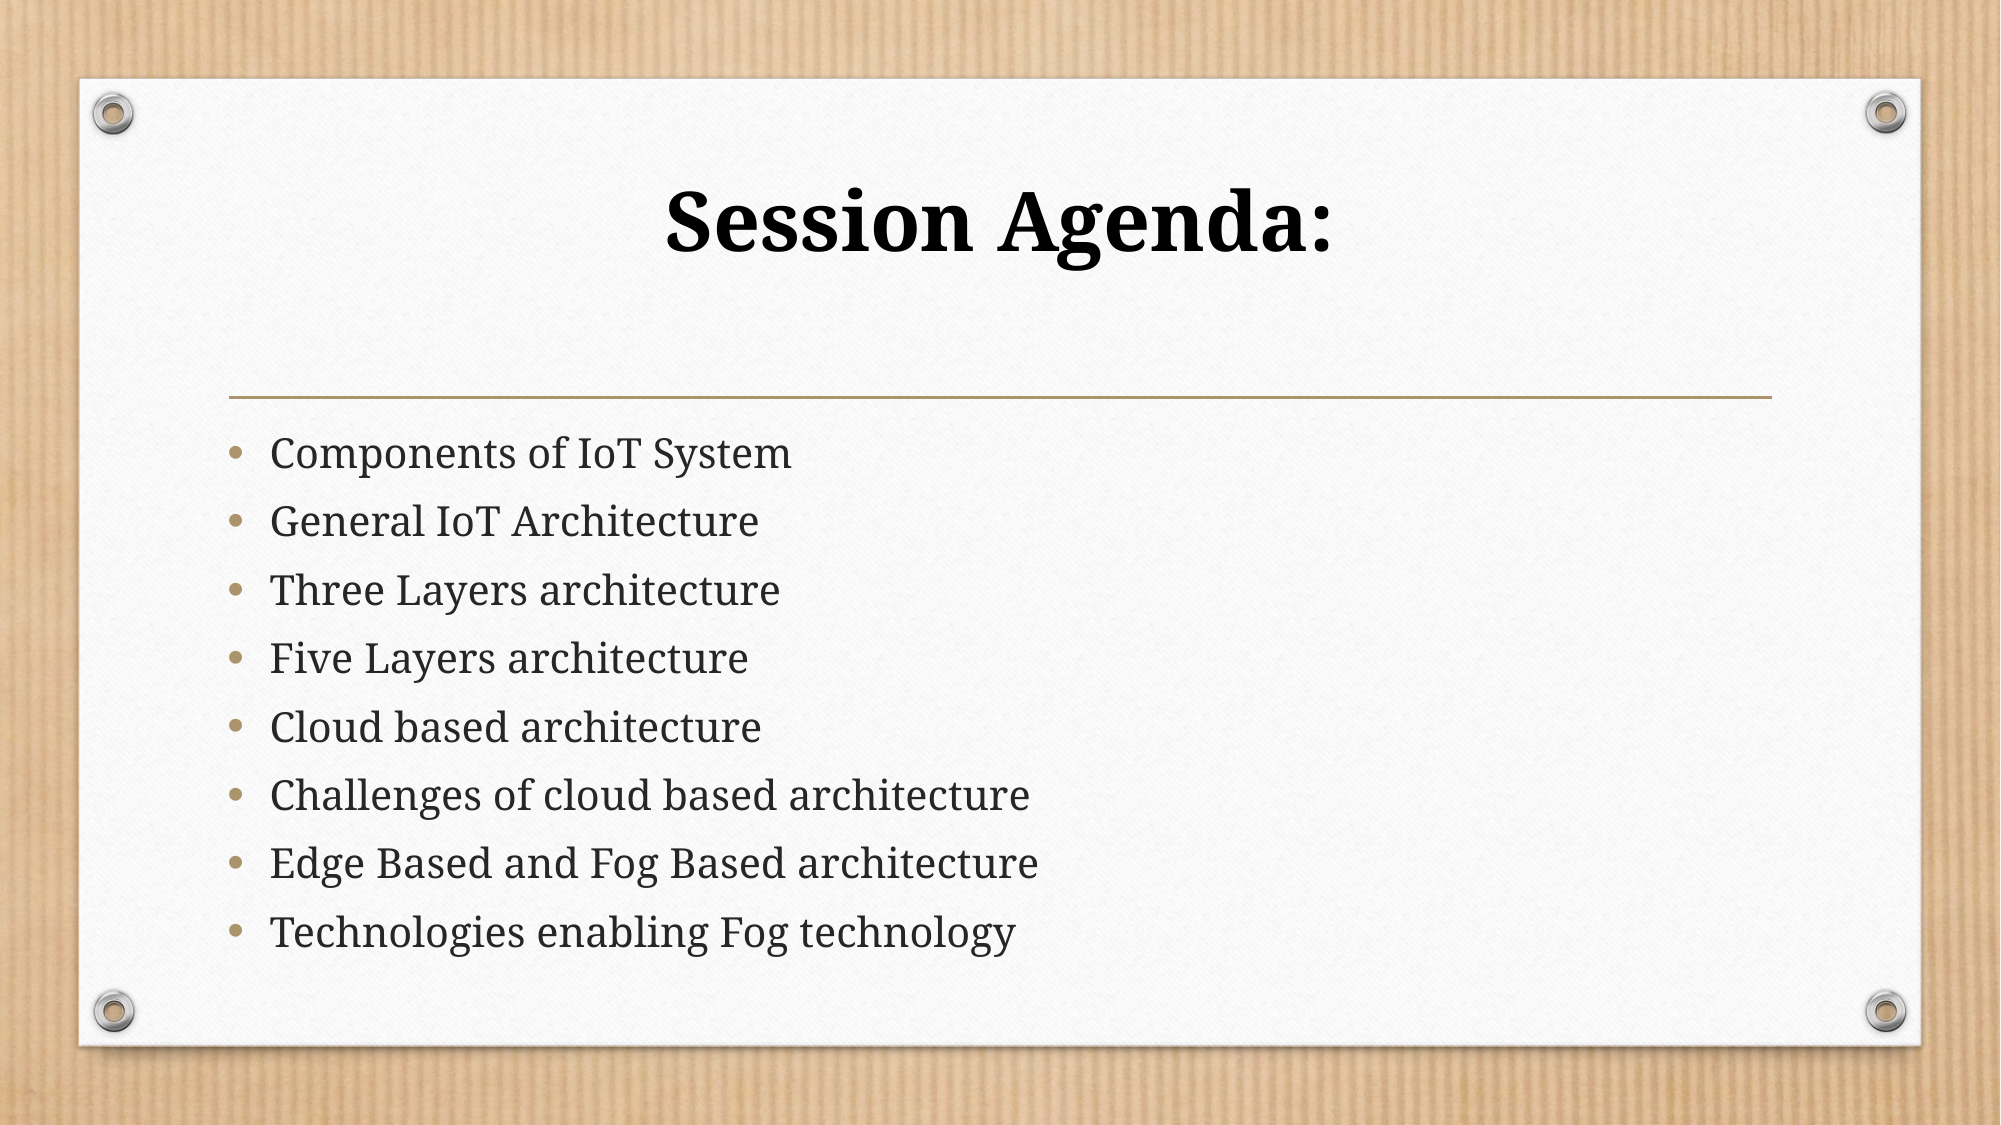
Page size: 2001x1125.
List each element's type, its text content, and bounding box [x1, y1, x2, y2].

list Components of IoT System General IoT Architecture Three Layers architecture Five Layers architecture Cloud based architecture Challenges of cloud based architecture Edge Based and Fog Based architecture Technologies enabling Fog technology [212, 419, 1788, 964]
picture [0, 0, 2001, 1125]
title Session Agenda: [212, 161, 1788, 375]
